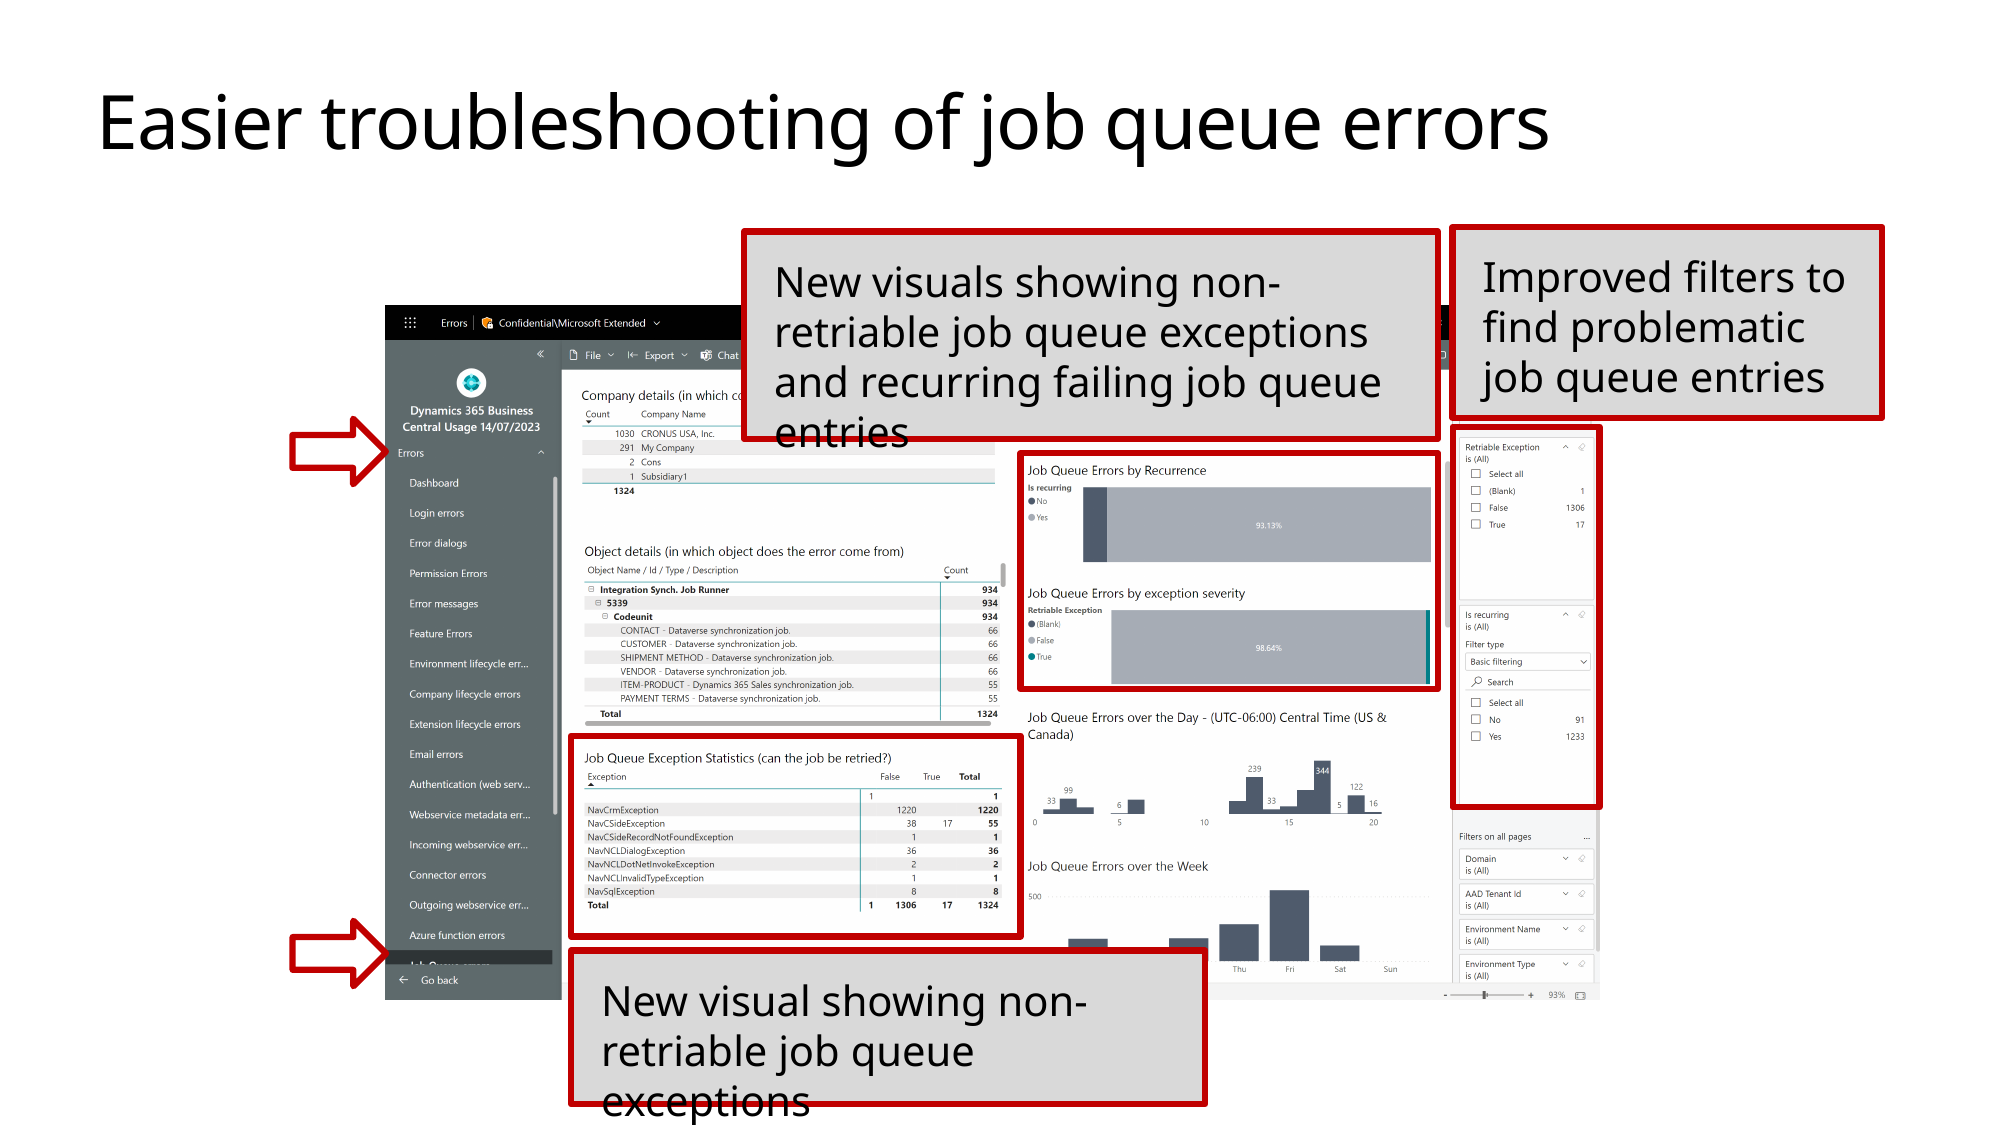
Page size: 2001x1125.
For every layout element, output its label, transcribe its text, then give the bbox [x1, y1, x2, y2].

text_box [291, 920, 385, 987]
picture [385, 305, 1600, 1001]
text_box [570, 735, 1206, 1105]
text_box Improved filters to find problematic job queue entries [1452, 226, 1883, 418]
text_box [291, 417, 385, 485]
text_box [743, 231, 1439, 690]
title Easier troubleshooting of job queue errors [96, 75, 1904, 166]
